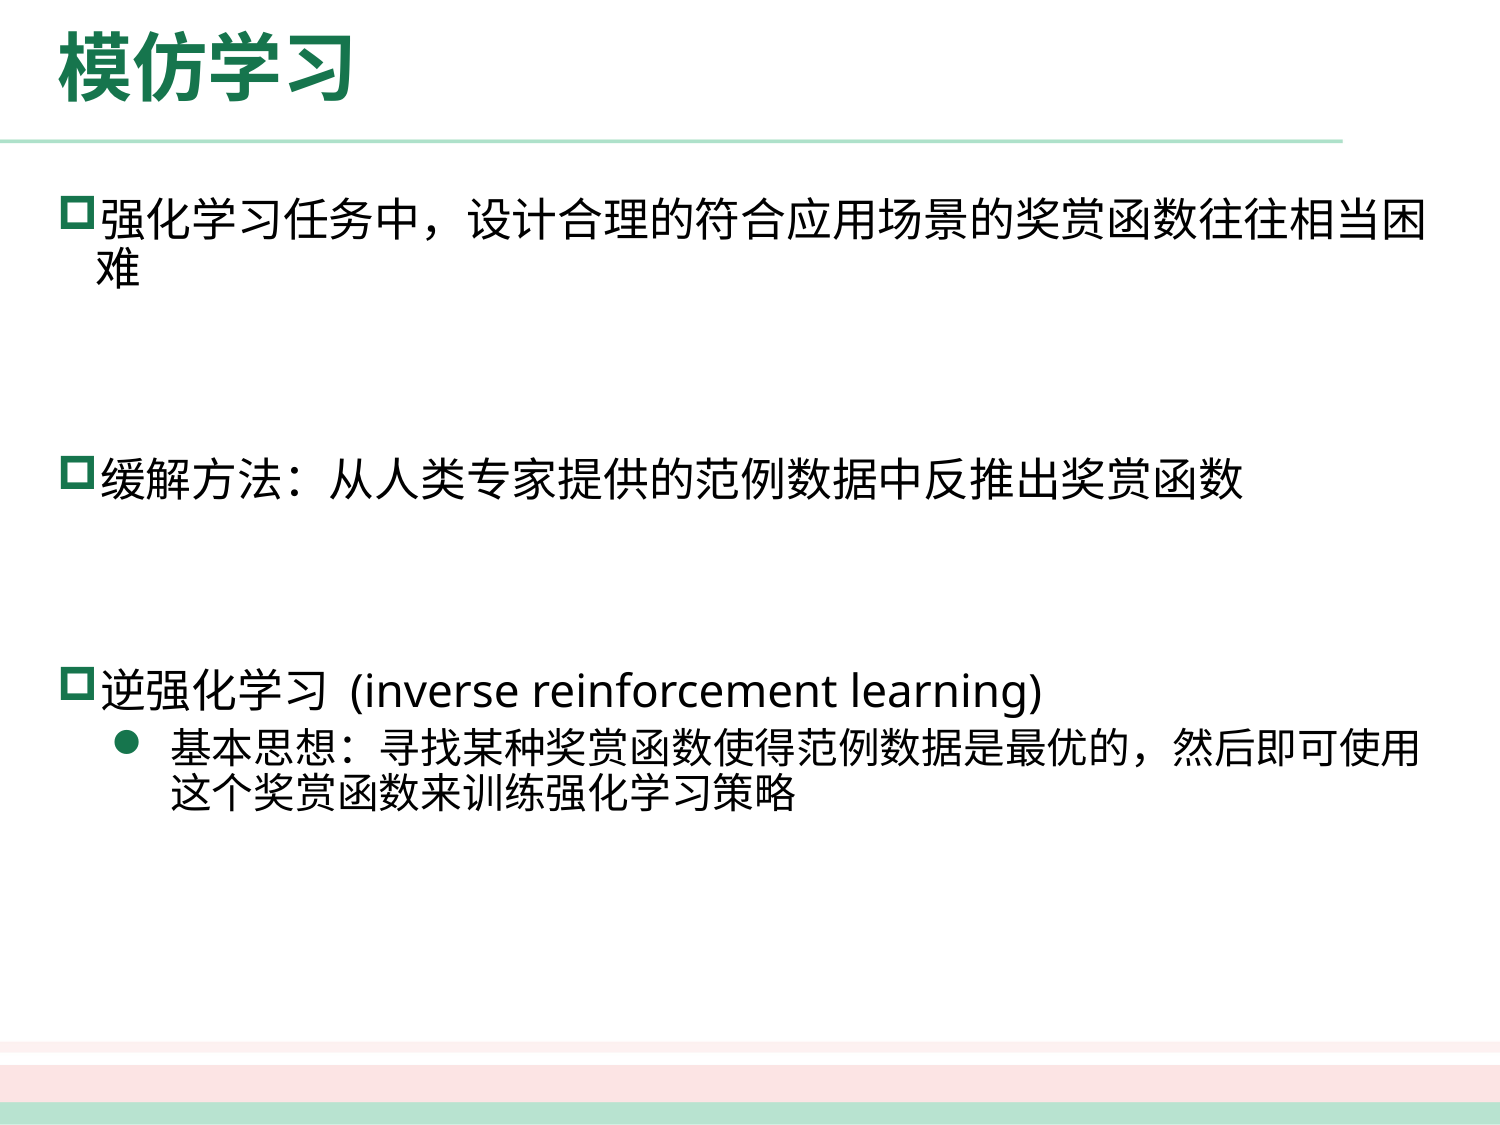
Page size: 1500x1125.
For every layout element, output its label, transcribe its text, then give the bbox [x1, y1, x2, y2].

title 模仿学习 [42, 7, 1337, 136]
list 强化学习任务中，设计合理的符合应用场景的奖赏函数往往相当困难 缓解方法：从人类专家提供的范例数据中反推出奖赏函数 逆强化学习 (inverse reinforcement learning) 基本思想：寻找某种奖赏函数使得范例数据是最优的，然后即可使用这个奖赏函数来训练强化学习策略 [42, 188, 1457, 998]
picture [0, 0, 1500, 1125]
